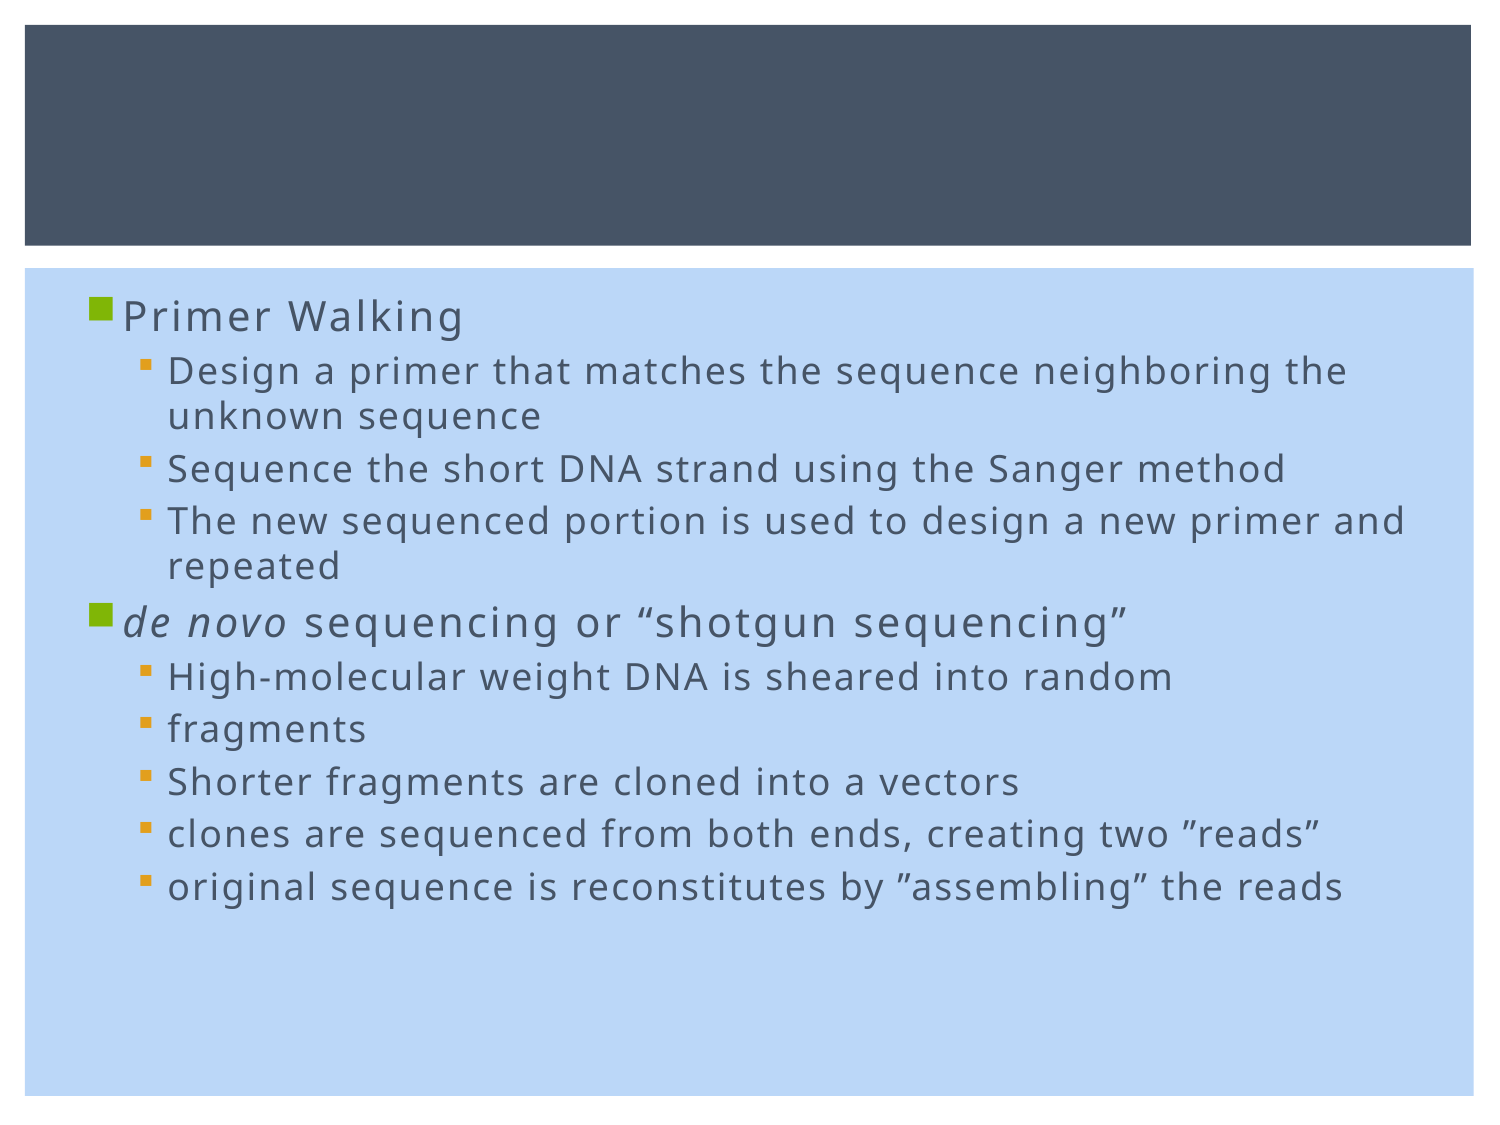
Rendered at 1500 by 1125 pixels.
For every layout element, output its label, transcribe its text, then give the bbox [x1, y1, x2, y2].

list Primer Walking Design a primer that matches the sequence neighboring the unknown sequence Sequence the short DNA strand using the Sanger method The new sequenced portion is used to design a new primer and repeated de novo sequencing or “shotgun sequencing” High-molecular weight DNA is sheared into random fragments Shorter fragments are cloned into a vectors clones are sequenced from both ends, creating two ”reads” original sequence is reconstitutes by ”assembling” the reads [62, 281, 1442, 1005]
